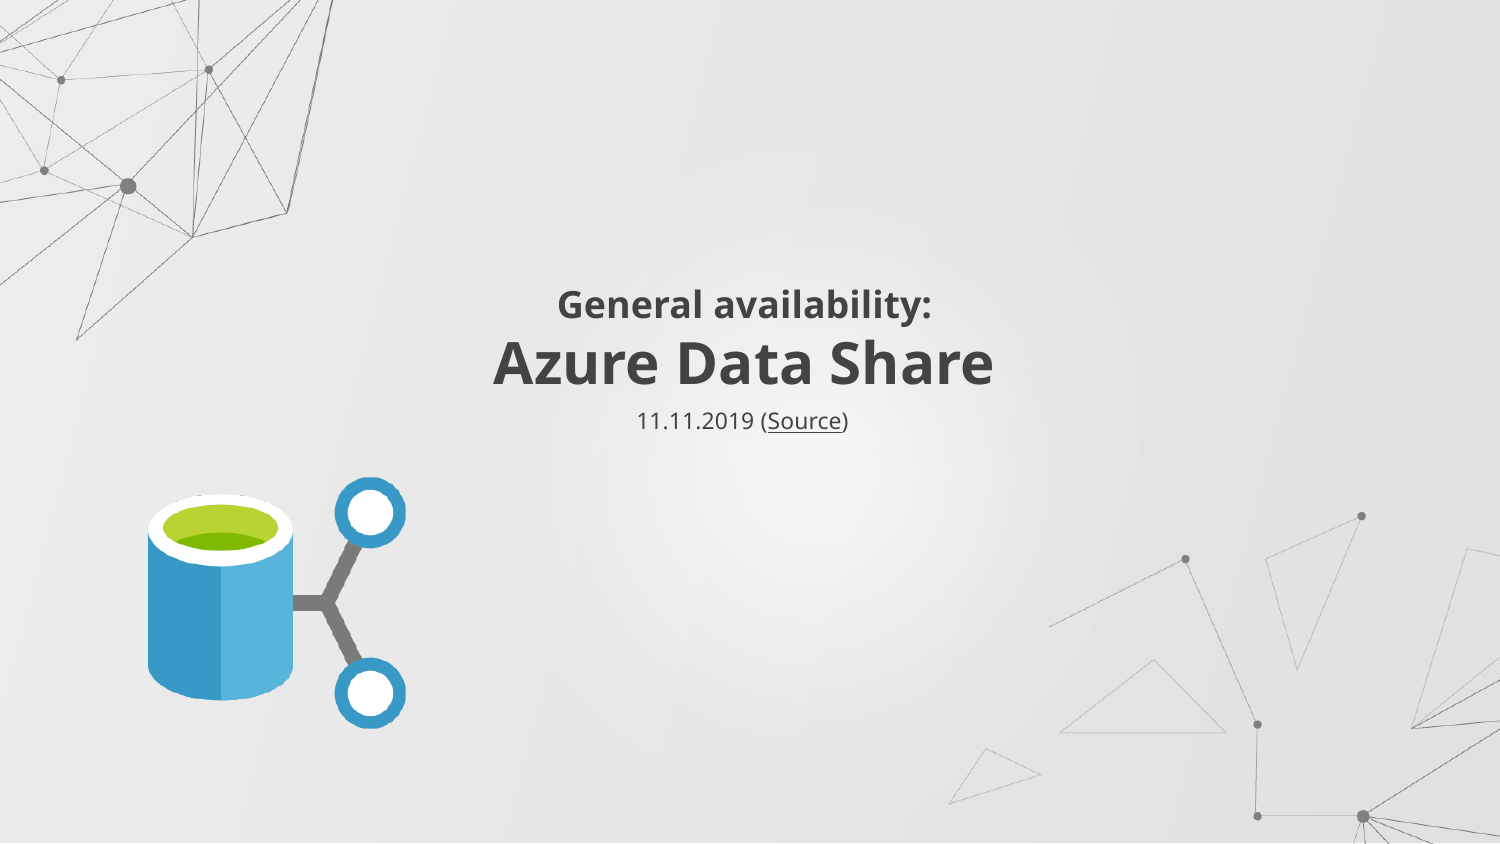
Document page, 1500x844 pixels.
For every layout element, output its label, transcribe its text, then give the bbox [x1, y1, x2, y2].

title General availability: Azure Data Share [84, 73, 1406, 411]
subtitle 11.11.2019 (Source) [363, 391, 1097, 447]
picture [0, 0, 1500, 844]
